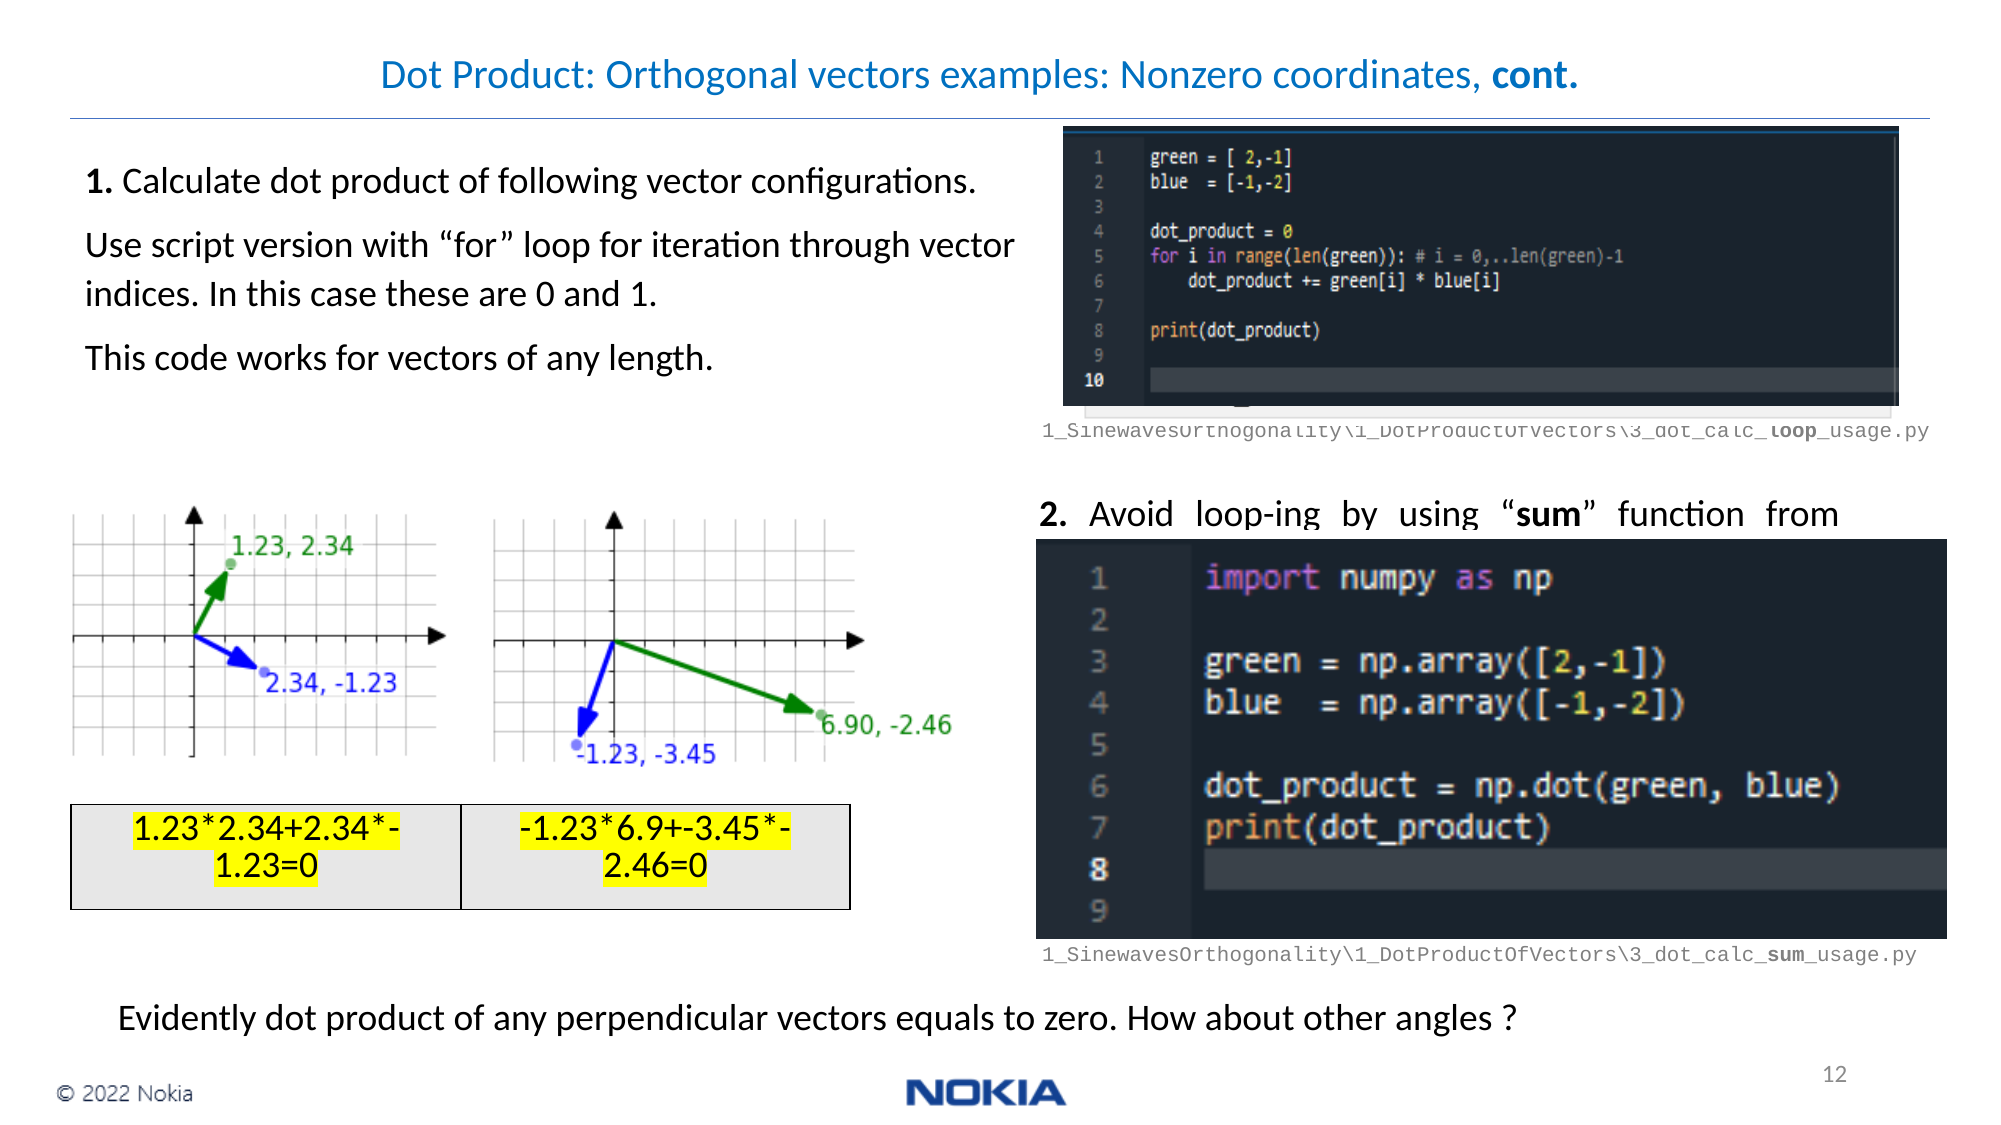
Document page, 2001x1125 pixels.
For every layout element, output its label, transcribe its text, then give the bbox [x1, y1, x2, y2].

picture [36, 1066, 1167, 1111]
text_box Dot Product: Orthogonal vectors examples: Nonzero coordinates, cont. [55, 35, 1915, 104]
text_box 2. Avoid loop-ing by using “sum” function from “numpy” library. [1024, 478, 1855, 530]
text_box 1_SinewavesOrthogonality\1_DotProductOfVectors\3_dot_calc_loop_usage.py [1027, 408, 1947, 449]
text_box Evidently dot product of any perpendicular vectors equals to zero. How about other angles ? [0, 982, 1638, 1046]
picture [1063, 126, 1899, 426]
picture [1022, 530, 1947, 942]
text_box 1_SinewavesOrthogonality\1_DotProductOfVectors\3_dot_calc_sum_usage.py [1027, 939, 1947, 973]
picture [55, 495, 456, 774]
table_header 1.23*2.34+2.34*-1.23=0 [72, 805, 460, 909]
picture [476, 500, 965, 780]
table_header -1.23*6.9+-3.45*-2.46=0 [462, 805, 849, 909]
text_box 1. Calculate dot product of following vector configurations. Use script version with “for” loop for iteration through vector indices. In this case these are 0 and 1. This code works for vectors of any length. [70, 145, 1063, 386]
slide_number 12 [1412, 1042, 1863, 1103]
